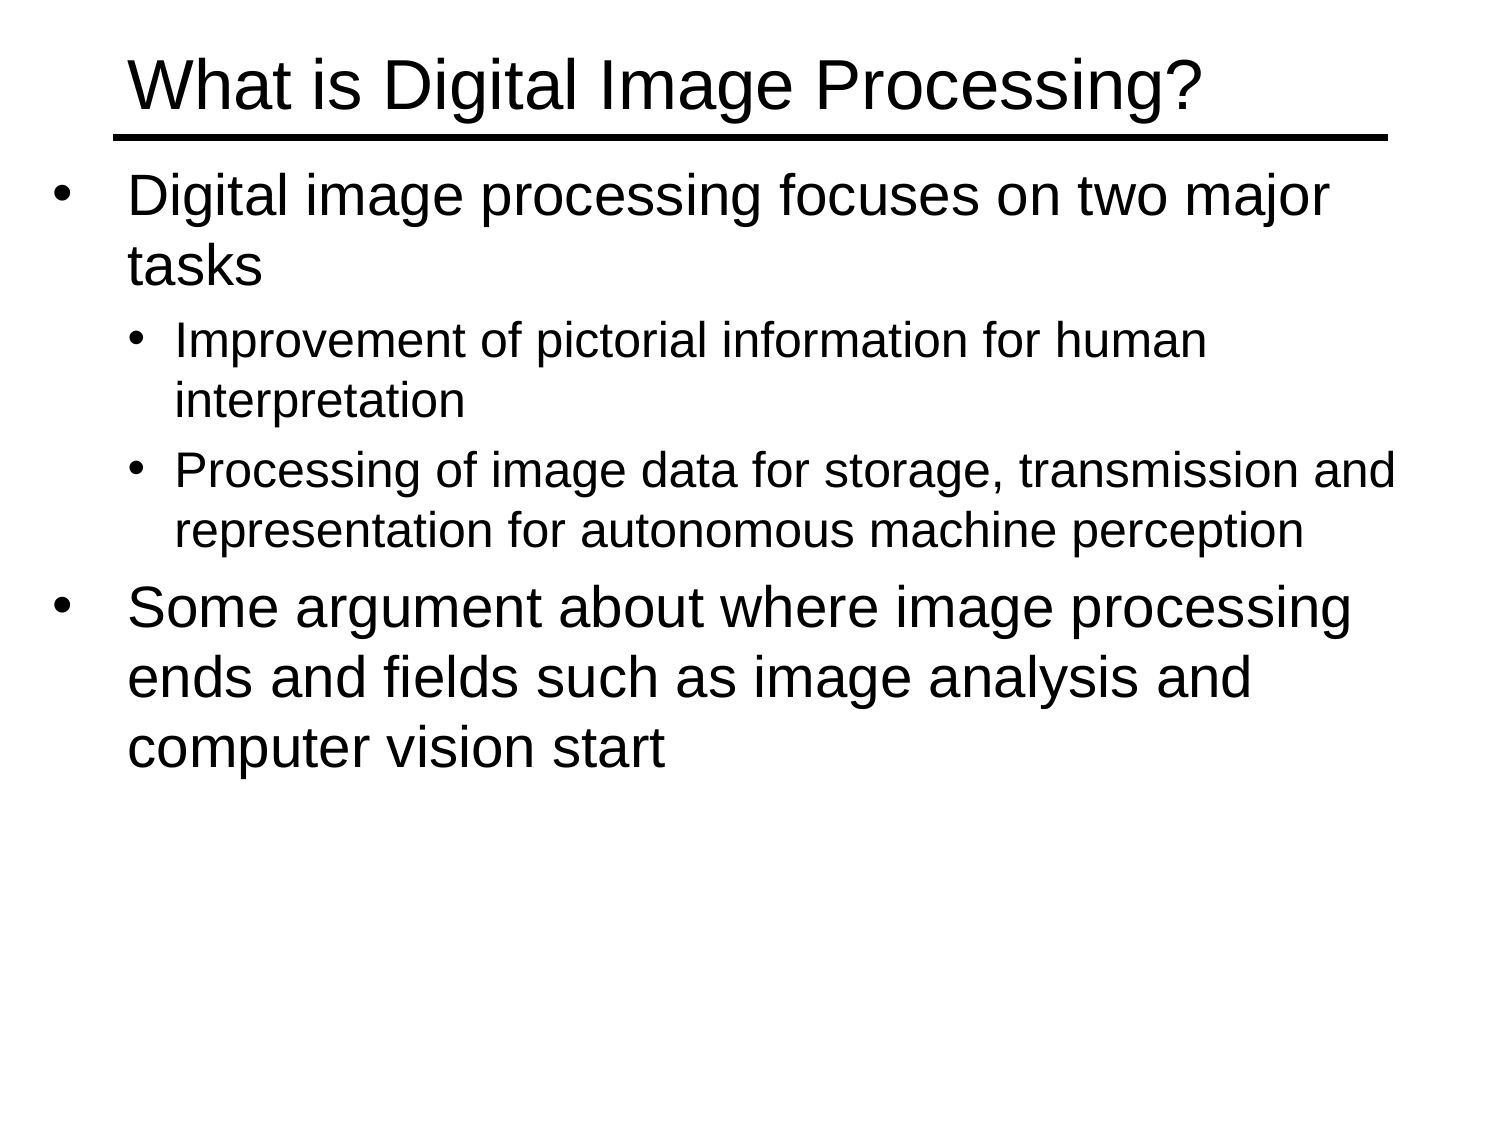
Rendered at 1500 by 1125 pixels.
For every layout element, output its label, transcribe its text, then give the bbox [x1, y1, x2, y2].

title What is Digital Image Processing? [112, 12, 1388, 149]
list Digital image processing focuses on two major tasks Improvement of pictorial information for human interpretation Processing of image data for storage, transmission and representation for autonomous machine perception Some argument about where image processing ends and fields such as image analysis and computer vision start [37, 149, 1463, 1013]
